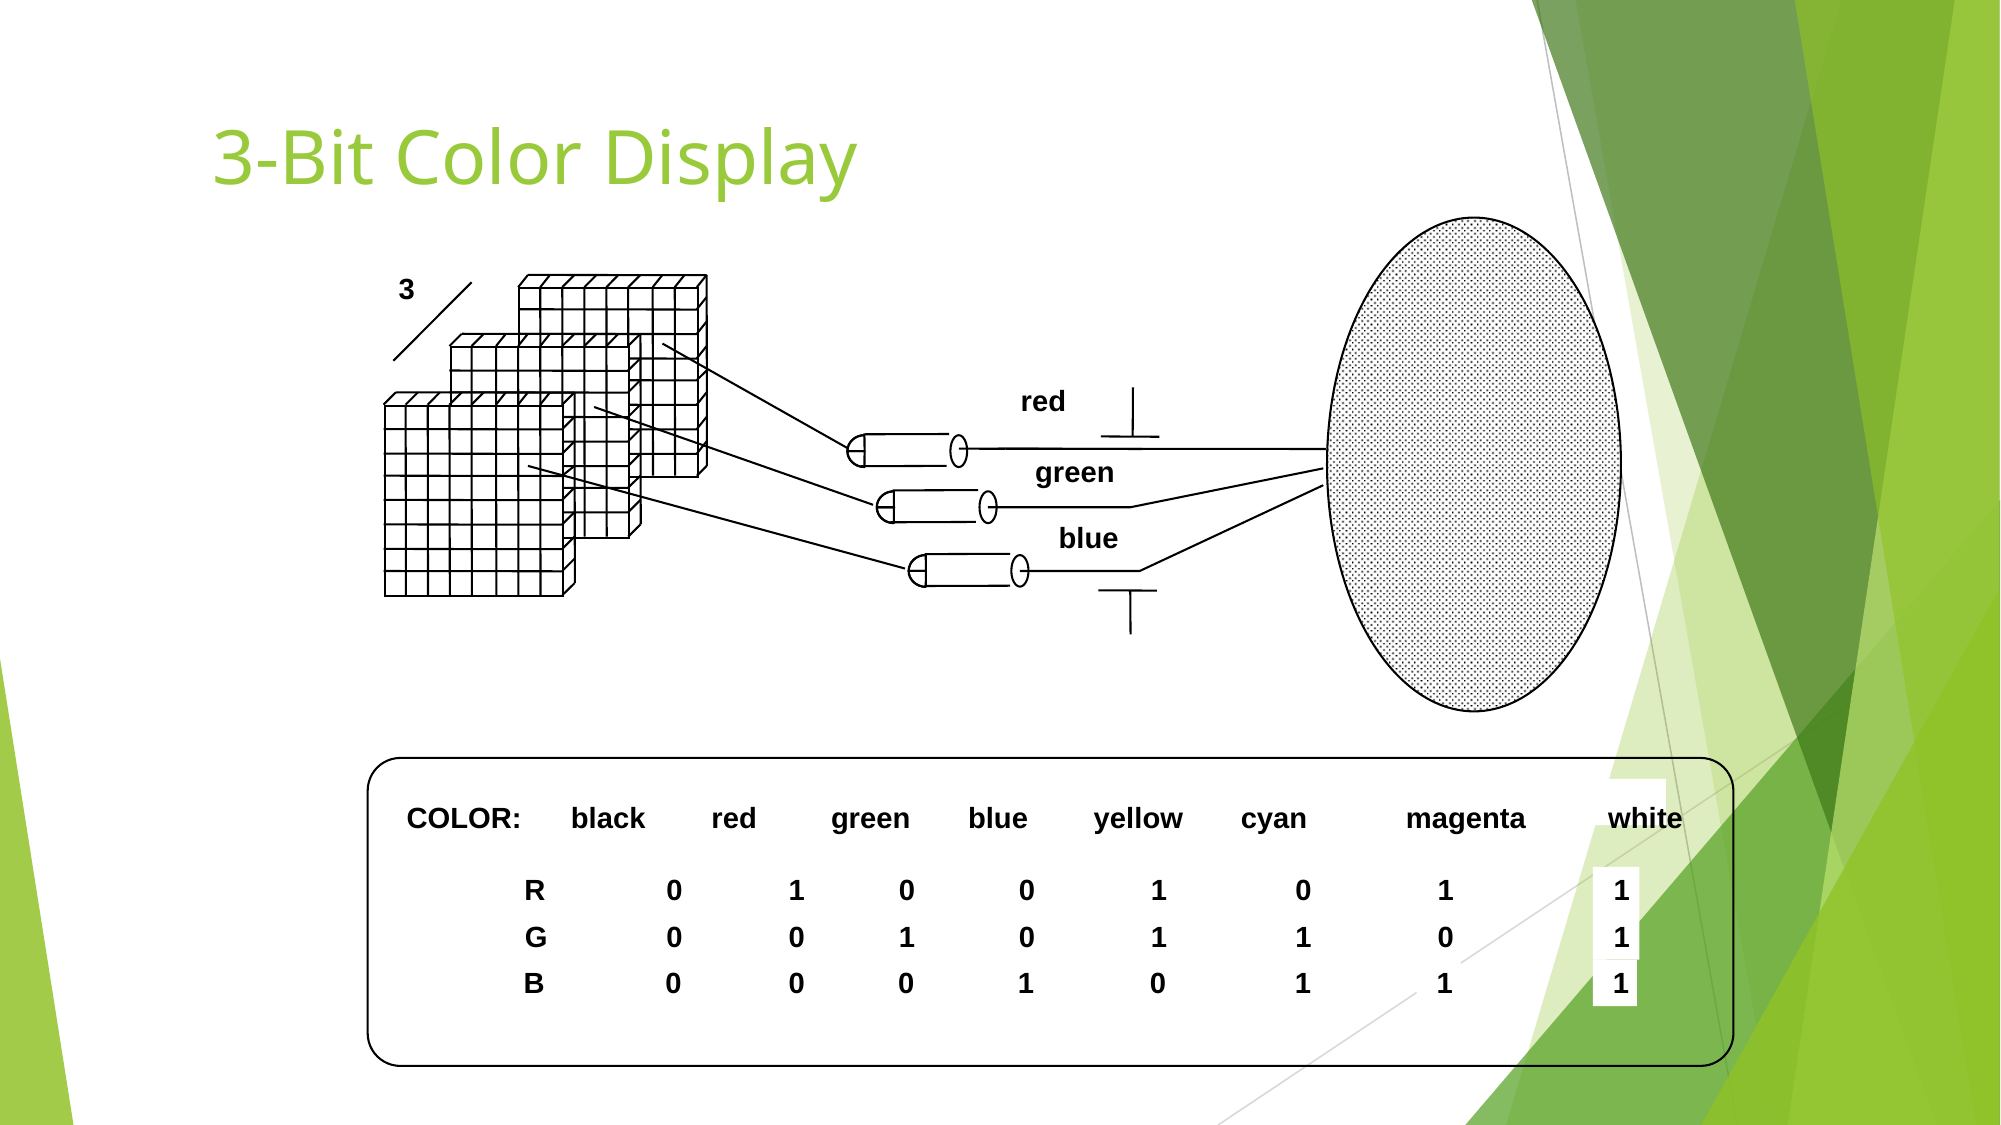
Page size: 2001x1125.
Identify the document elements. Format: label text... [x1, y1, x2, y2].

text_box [254, 208, 1740, 1073]
title 3-Bit Color Display [197, 102, 1773, 316]
